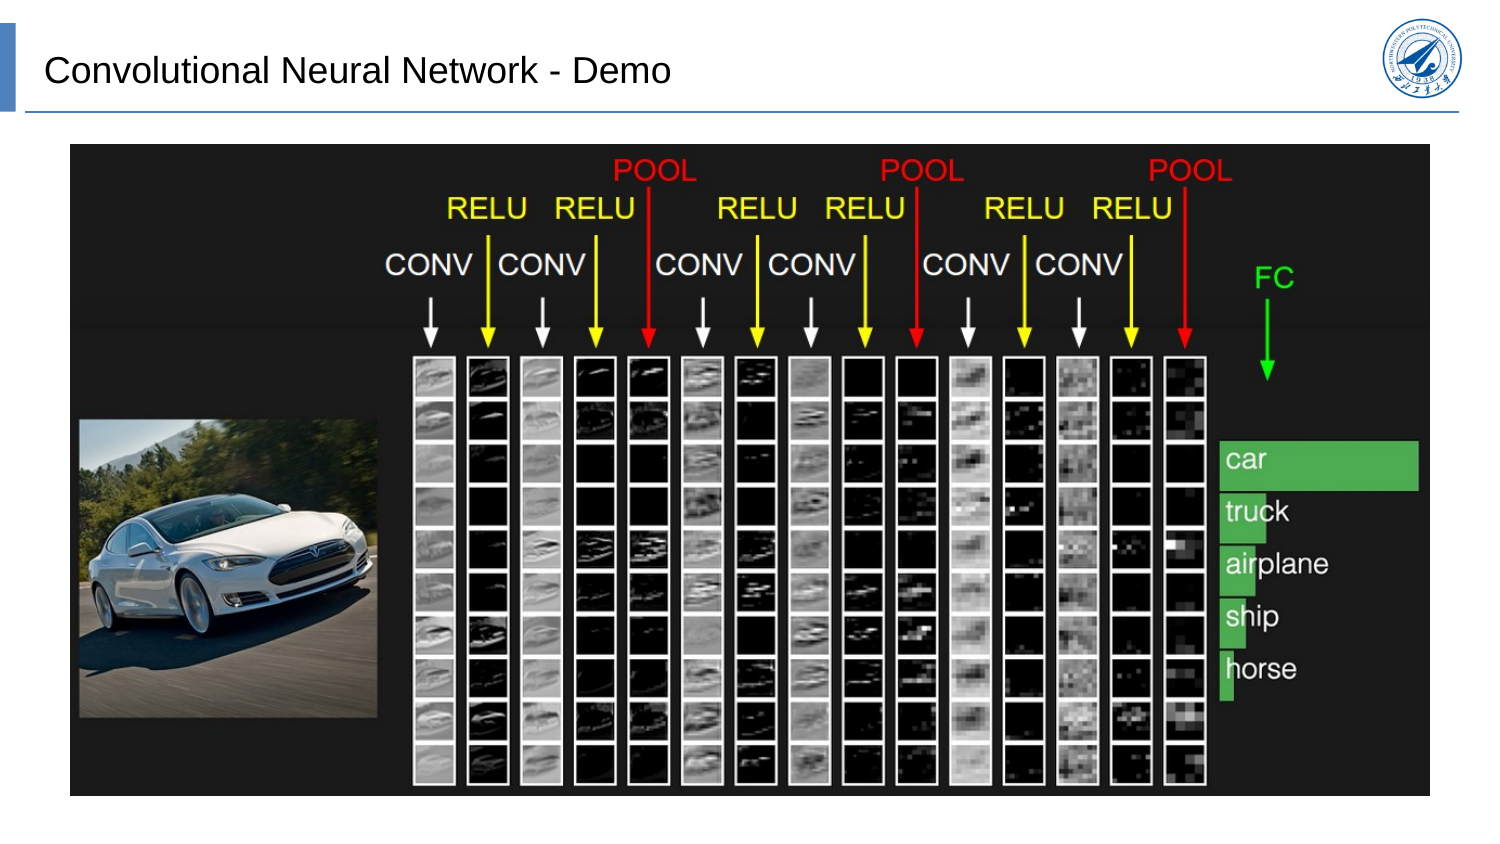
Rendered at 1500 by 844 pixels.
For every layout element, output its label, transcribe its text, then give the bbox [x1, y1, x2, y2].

picture [70, 144, 1430, 796]
picture [1376, 16, 1466, 99]
text_box Convolutional Neural Network - Demo [29, 38, 1364, 99]
